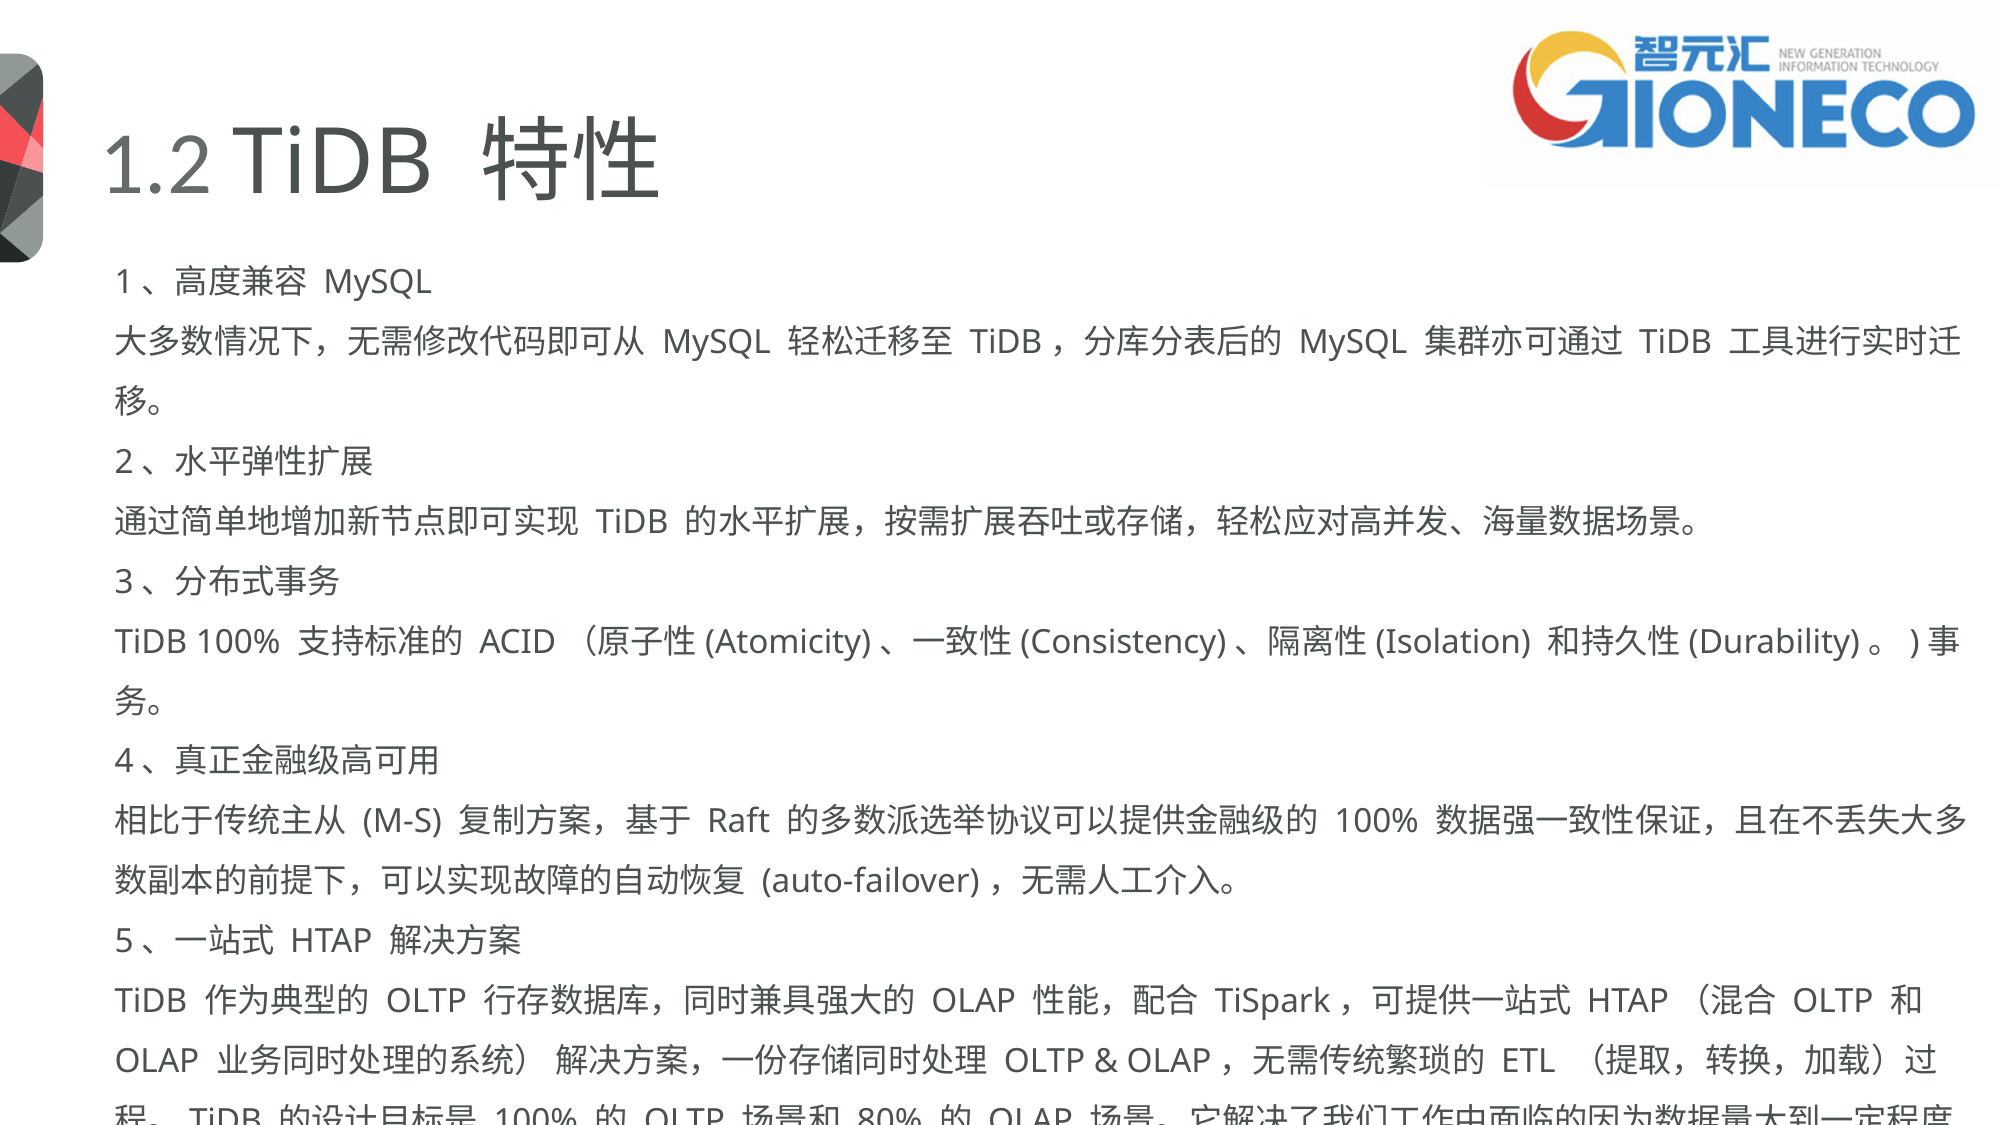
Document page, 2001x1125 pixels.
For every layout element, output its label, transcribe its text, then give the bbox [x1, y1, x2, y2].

picture [1486, 0, 2000, 189]
text_box 1.2 TiDB 特性 [99, 114, 1258, 203]
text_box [0, 53, 44, 263]
text_box 1、高度兼容 MySQL 大多数情况下，无需修改代码即可从 MySQL 轻松迁移至 TiDB，分库分表后的 MySQL 集群亦可通过 TiDB 工具进行实时迁移。 2、水平弹性扩展 通过简单地增加新节点即可实现 TiDB 的水平扩展，按需扩展吞吐或存储，轻松应对高并发、海量数据场景。 3、分布式事务 TiDB 100% 支持标准的 ACID（原子性(Atomicity)、一致性(Consistency)、隔离性(Isolation) 和持久性(Durability)。)事务。 4、真正金融级高可用 相比于传统主从 (M-S) 复制方案，基于 Raft 的多数派选举协议可以提供金融级的 100% 数据强一致性保证，且在不丢失大多数副本的前提下，可以实现故障的自动恢复 (auto-failover)，无需人工介入。 5、一站式 HTAP 解决方案 TiDB 作为典型的 OLTP 行存数据库，同时兼具强大的 OLAP 性能，配合 TiSpark，可提供一站式 HTAP（混合 OLTP 和 OLAP 业务同时处理的系统） 解决方案，一份存储同时处理 OLTP & OLAP，无需传统繁琐的 ETL （提取，转换，加载）过程。TiDB 的设计目标是 100% 的 OLTP 场景和 80% 的 OLAP 场景。它解决了我们工作中面临的因为数据量大到一定程度后横向扩展受限，人工进行分库分表，人工进行数据库事务的问题。 [99, 233, 1986, 1125]
